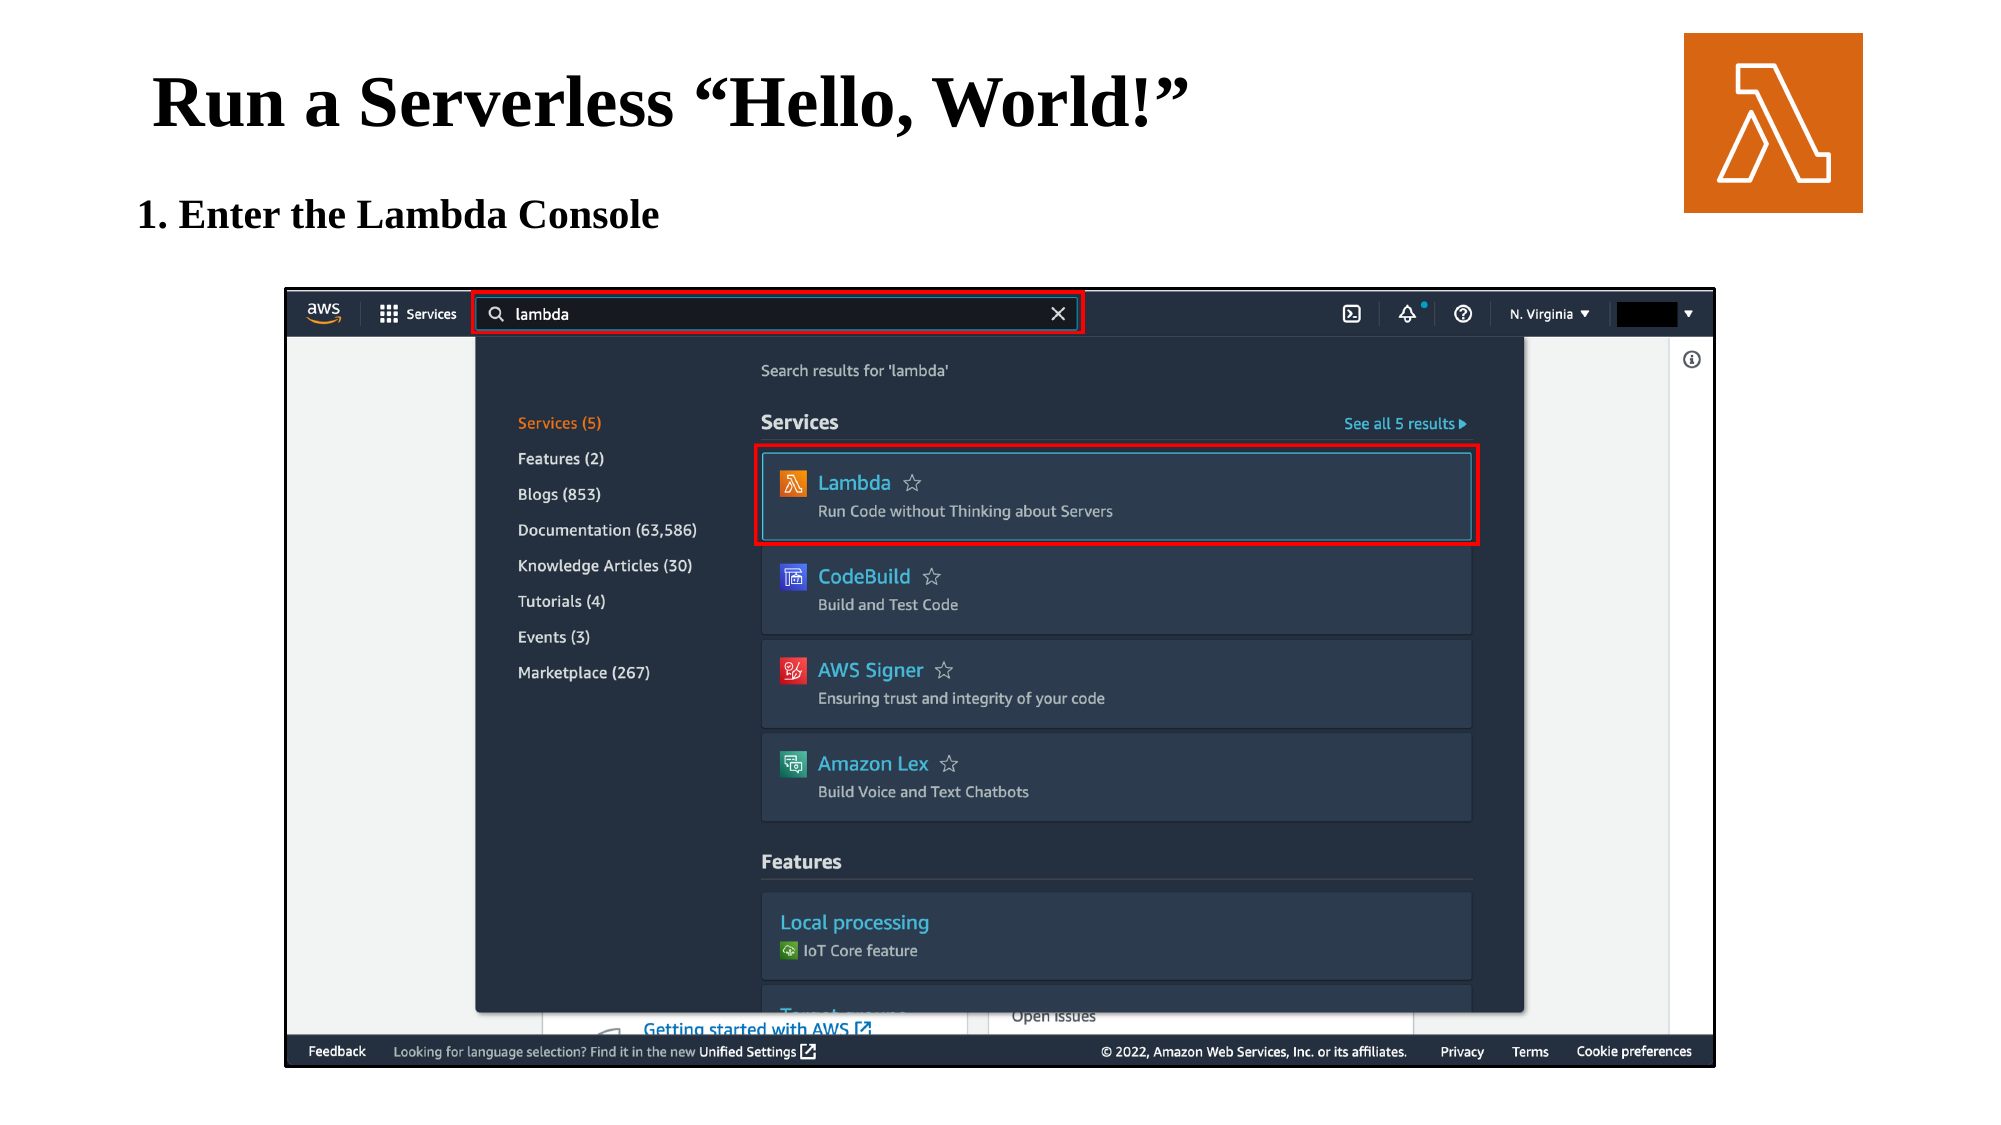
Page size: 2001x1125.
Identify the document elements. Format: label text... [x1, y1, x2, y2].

picture [1684, 33, 1863, 213]
text_box 1. Enter the Lambda Console [121, 179, 675, 245]
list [286, 290, 1714, 1066]
title Run a Serverless “Hello, World!” [137, 59, 1684, 146]
